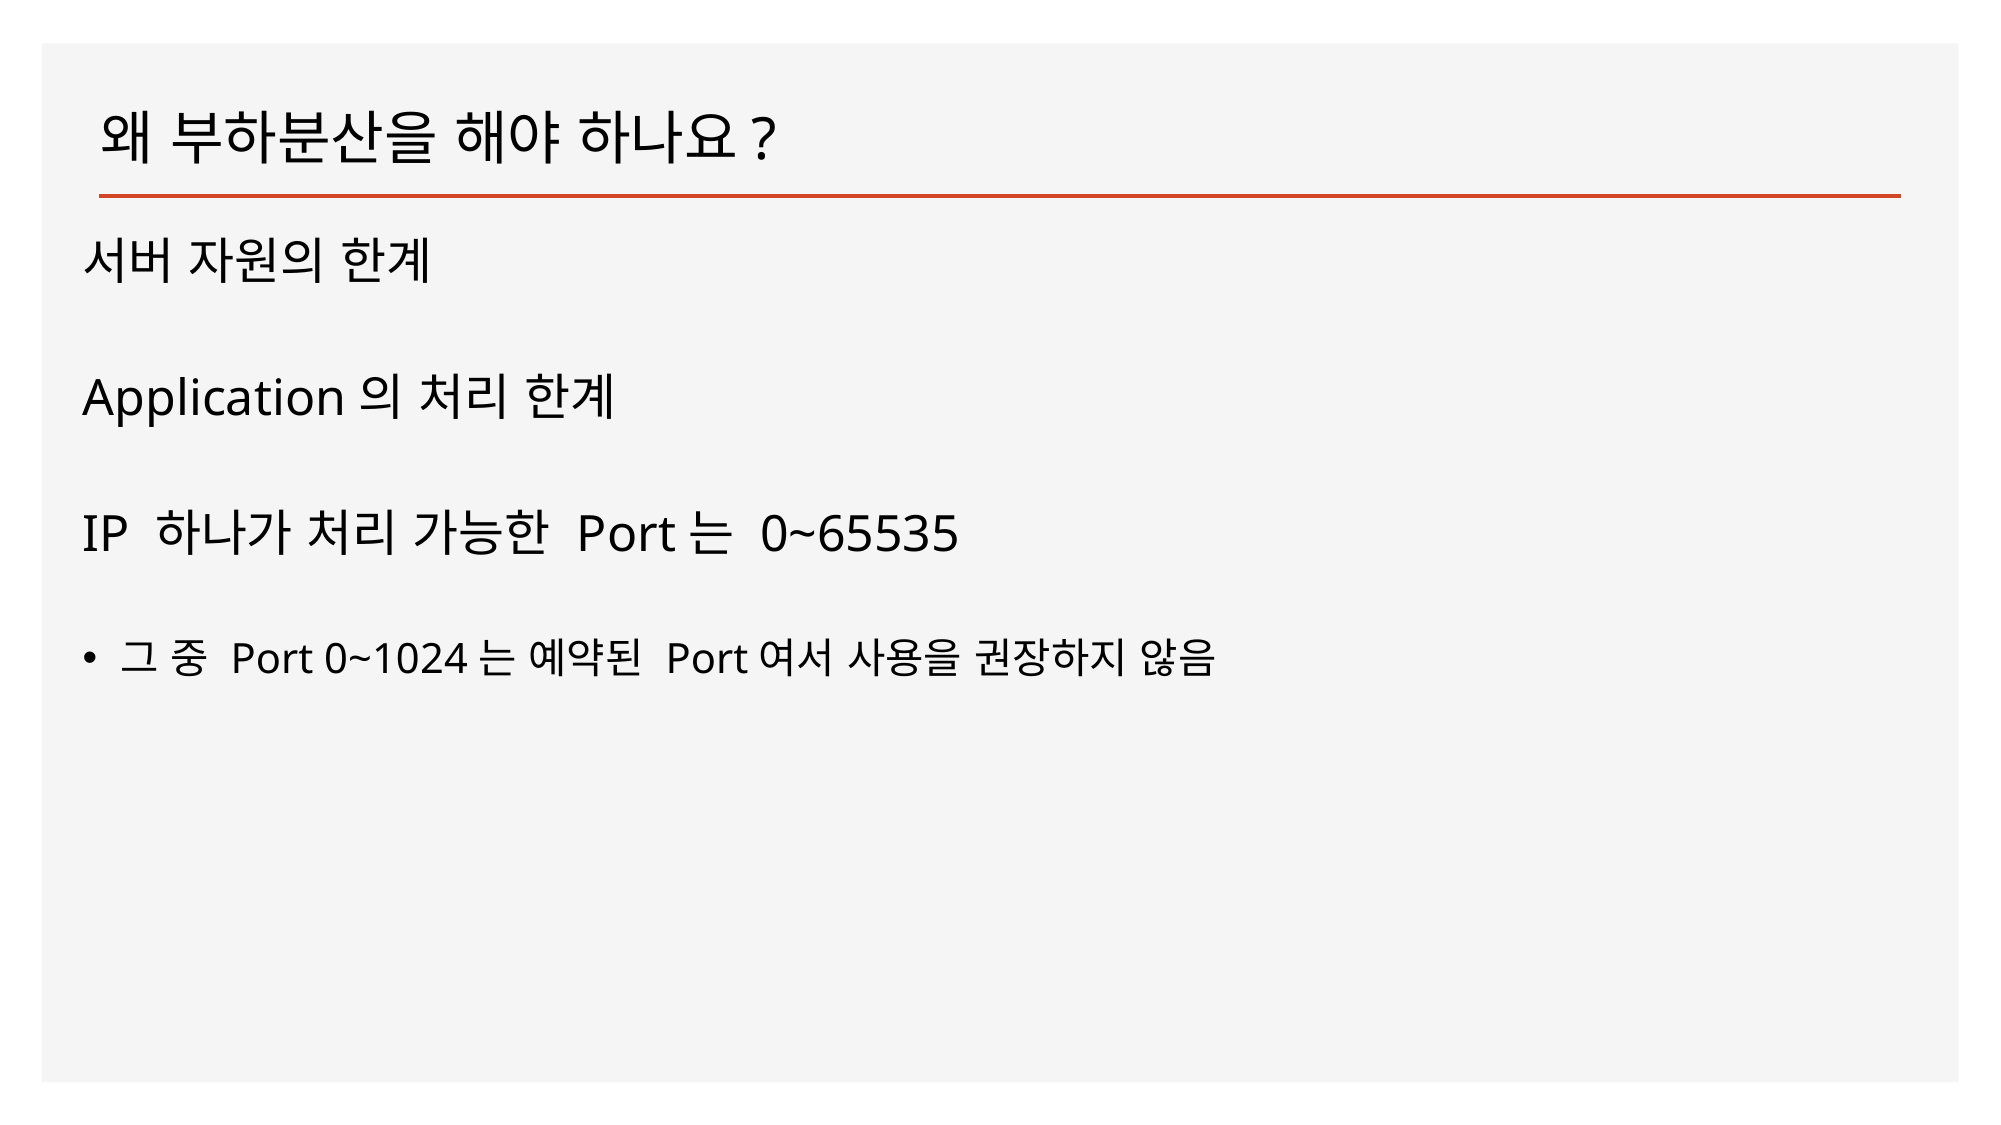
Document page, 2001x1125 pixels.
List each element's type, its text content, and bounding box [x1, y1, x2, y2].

title 왜 부하분산을 해야 하나요? [85, 73, 1214, 179]
list 서버 자원의 한계 Application의 처리 한계 IP 하나가 처리 가능한 Port는 0~65535 그 중 Port 0~1024는 예약된 Port여서 사용을 권장하지 않음 [67, 192, 1931, 1014]
